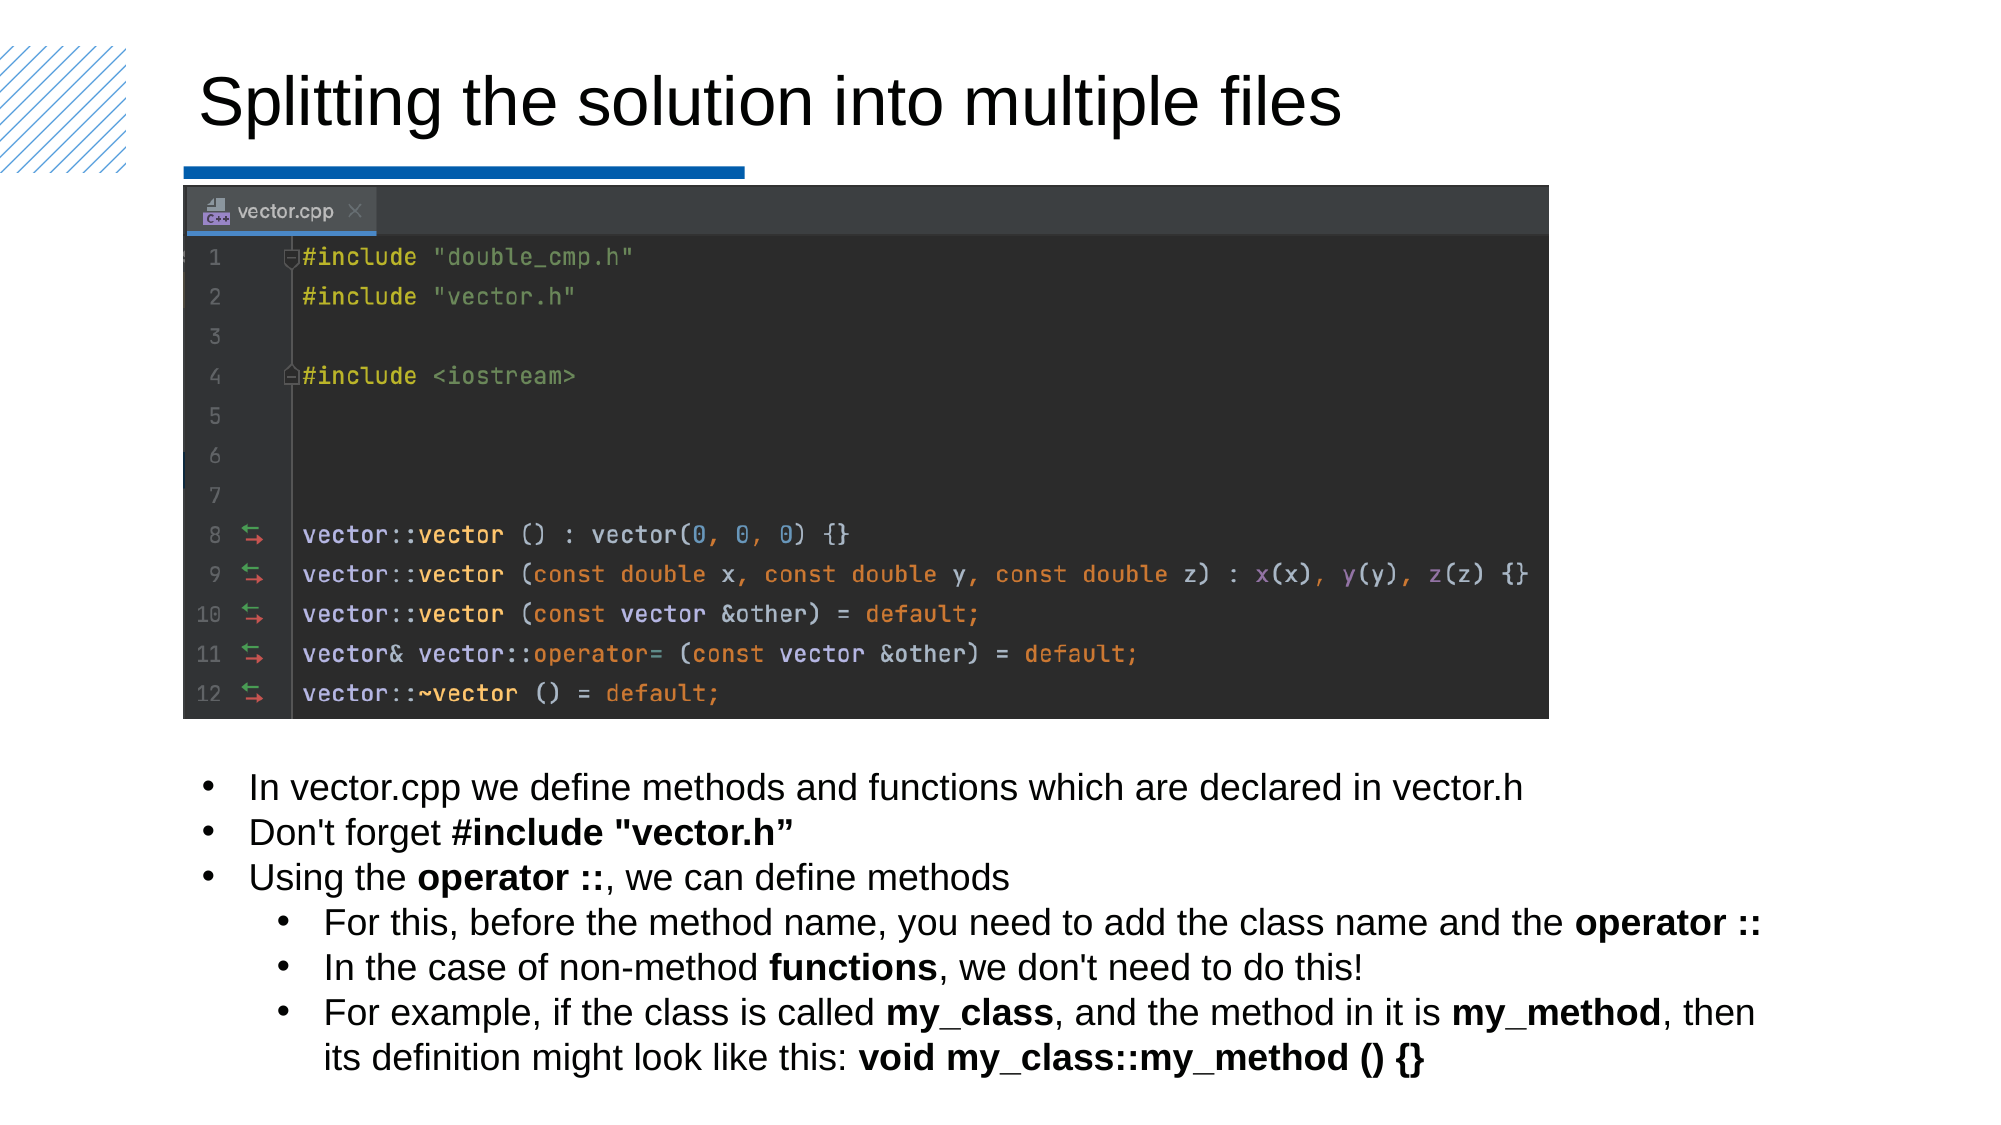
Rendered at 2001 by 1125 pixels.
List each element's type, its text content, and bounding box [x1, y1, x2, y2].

list Splitting the solution into multiple files [183, 58, 1780, 149]
text_box In vector.cpp we define methods and functions which are declared in vector.h Don't forget #include "vector.h” Using the operator ::, we can define methods For this, before the method name, you need to add the class name and the operator :: In the case of non-method functions, we don't need to do this! For example, if the class is called my_class, and the method in it is my_method, then its definition might look like this: void my_class::my_method () {} [194, 755, 1811, 1086]
picture [0, 46, 126, 173]
picture [183, 184, 1549, 720]
